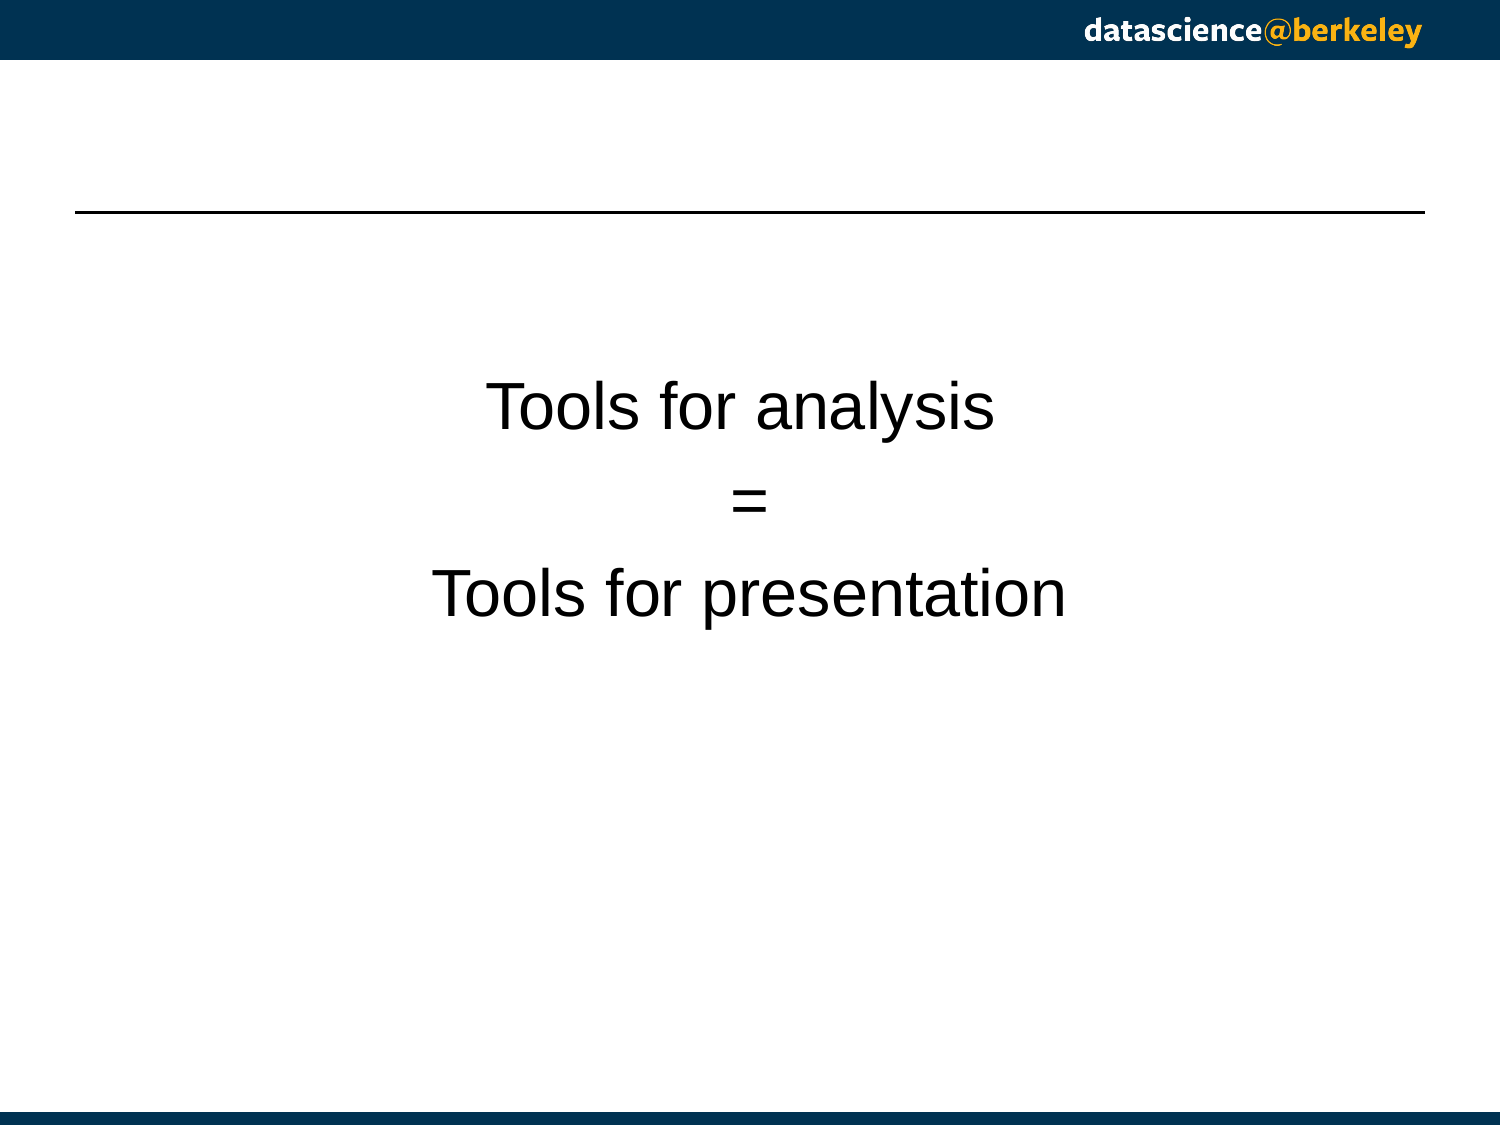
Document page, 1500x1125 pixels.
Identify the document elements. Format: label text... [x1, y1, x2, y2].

list Tools for analysis = Tools for presentation [75, 262, 1425, 1005]
picture [1079, 10, 1431, 52]
